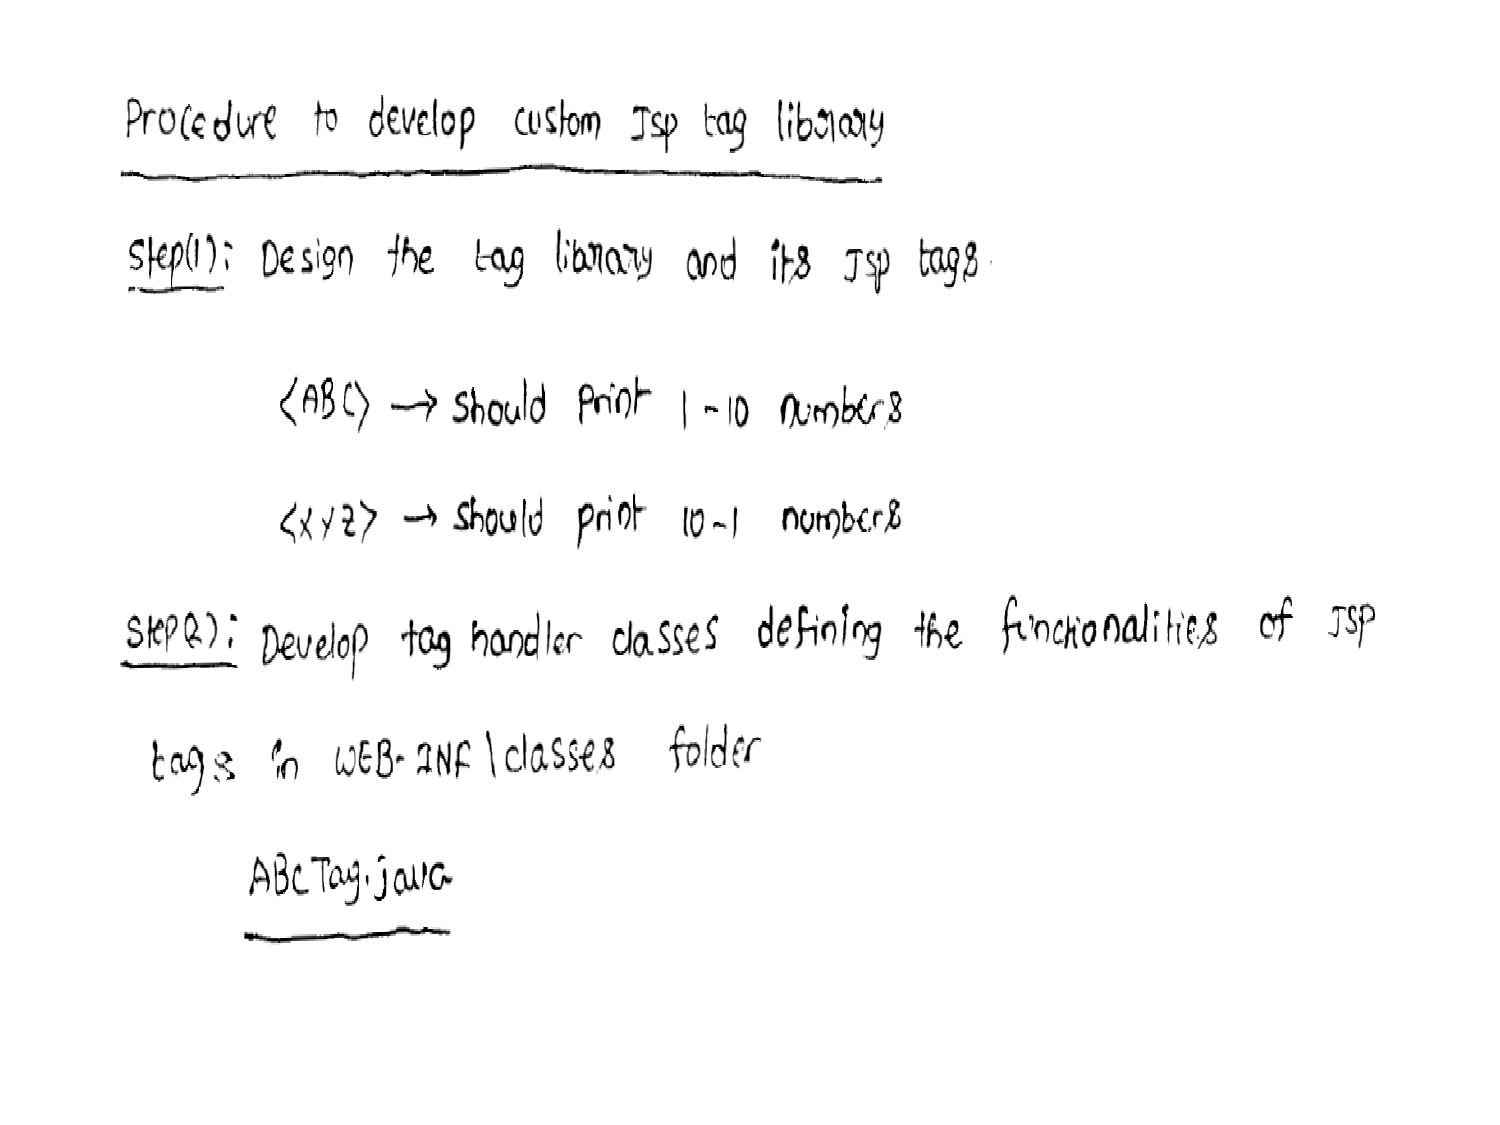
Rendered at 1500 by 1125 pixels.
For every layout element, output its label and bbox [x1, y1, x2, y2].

list [74, 87, 1426, 1051]
